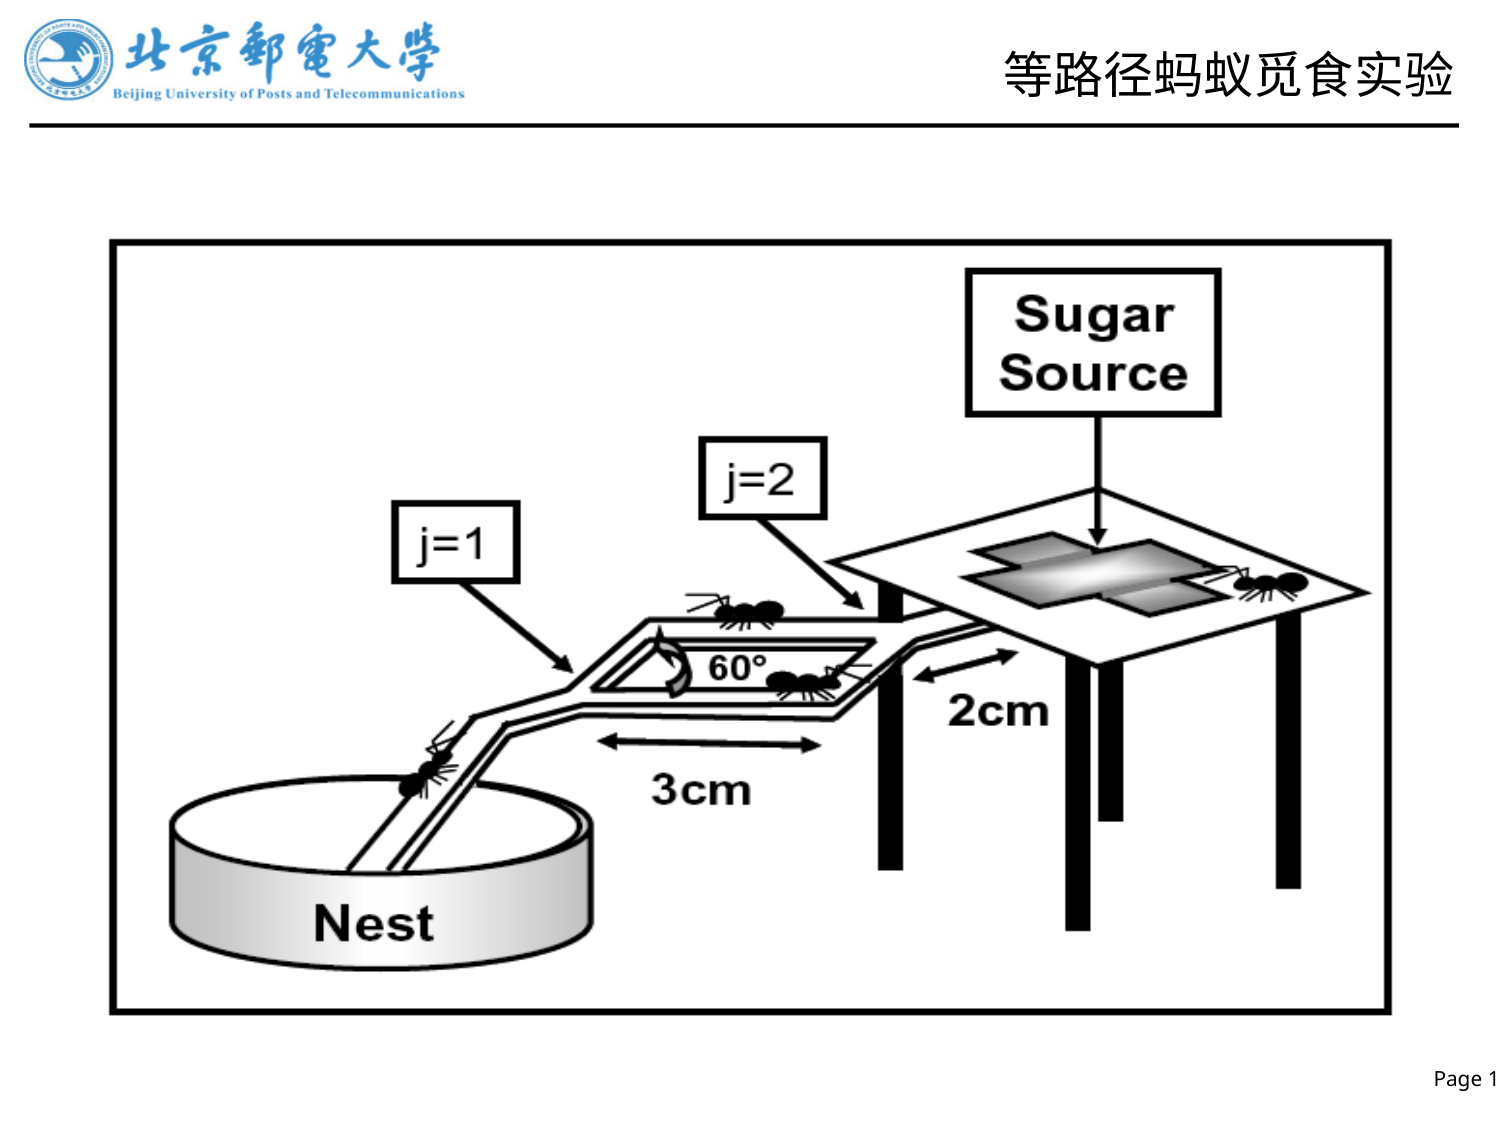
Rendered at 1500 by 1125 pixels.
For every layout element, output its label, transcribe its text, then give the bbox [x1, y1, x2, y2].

picture [100, 231, 1400, 1024]
picture [23, 19, 467, 102]
title 等路径蚂蚁觅食实验 [728, 16, 1469, 130]
